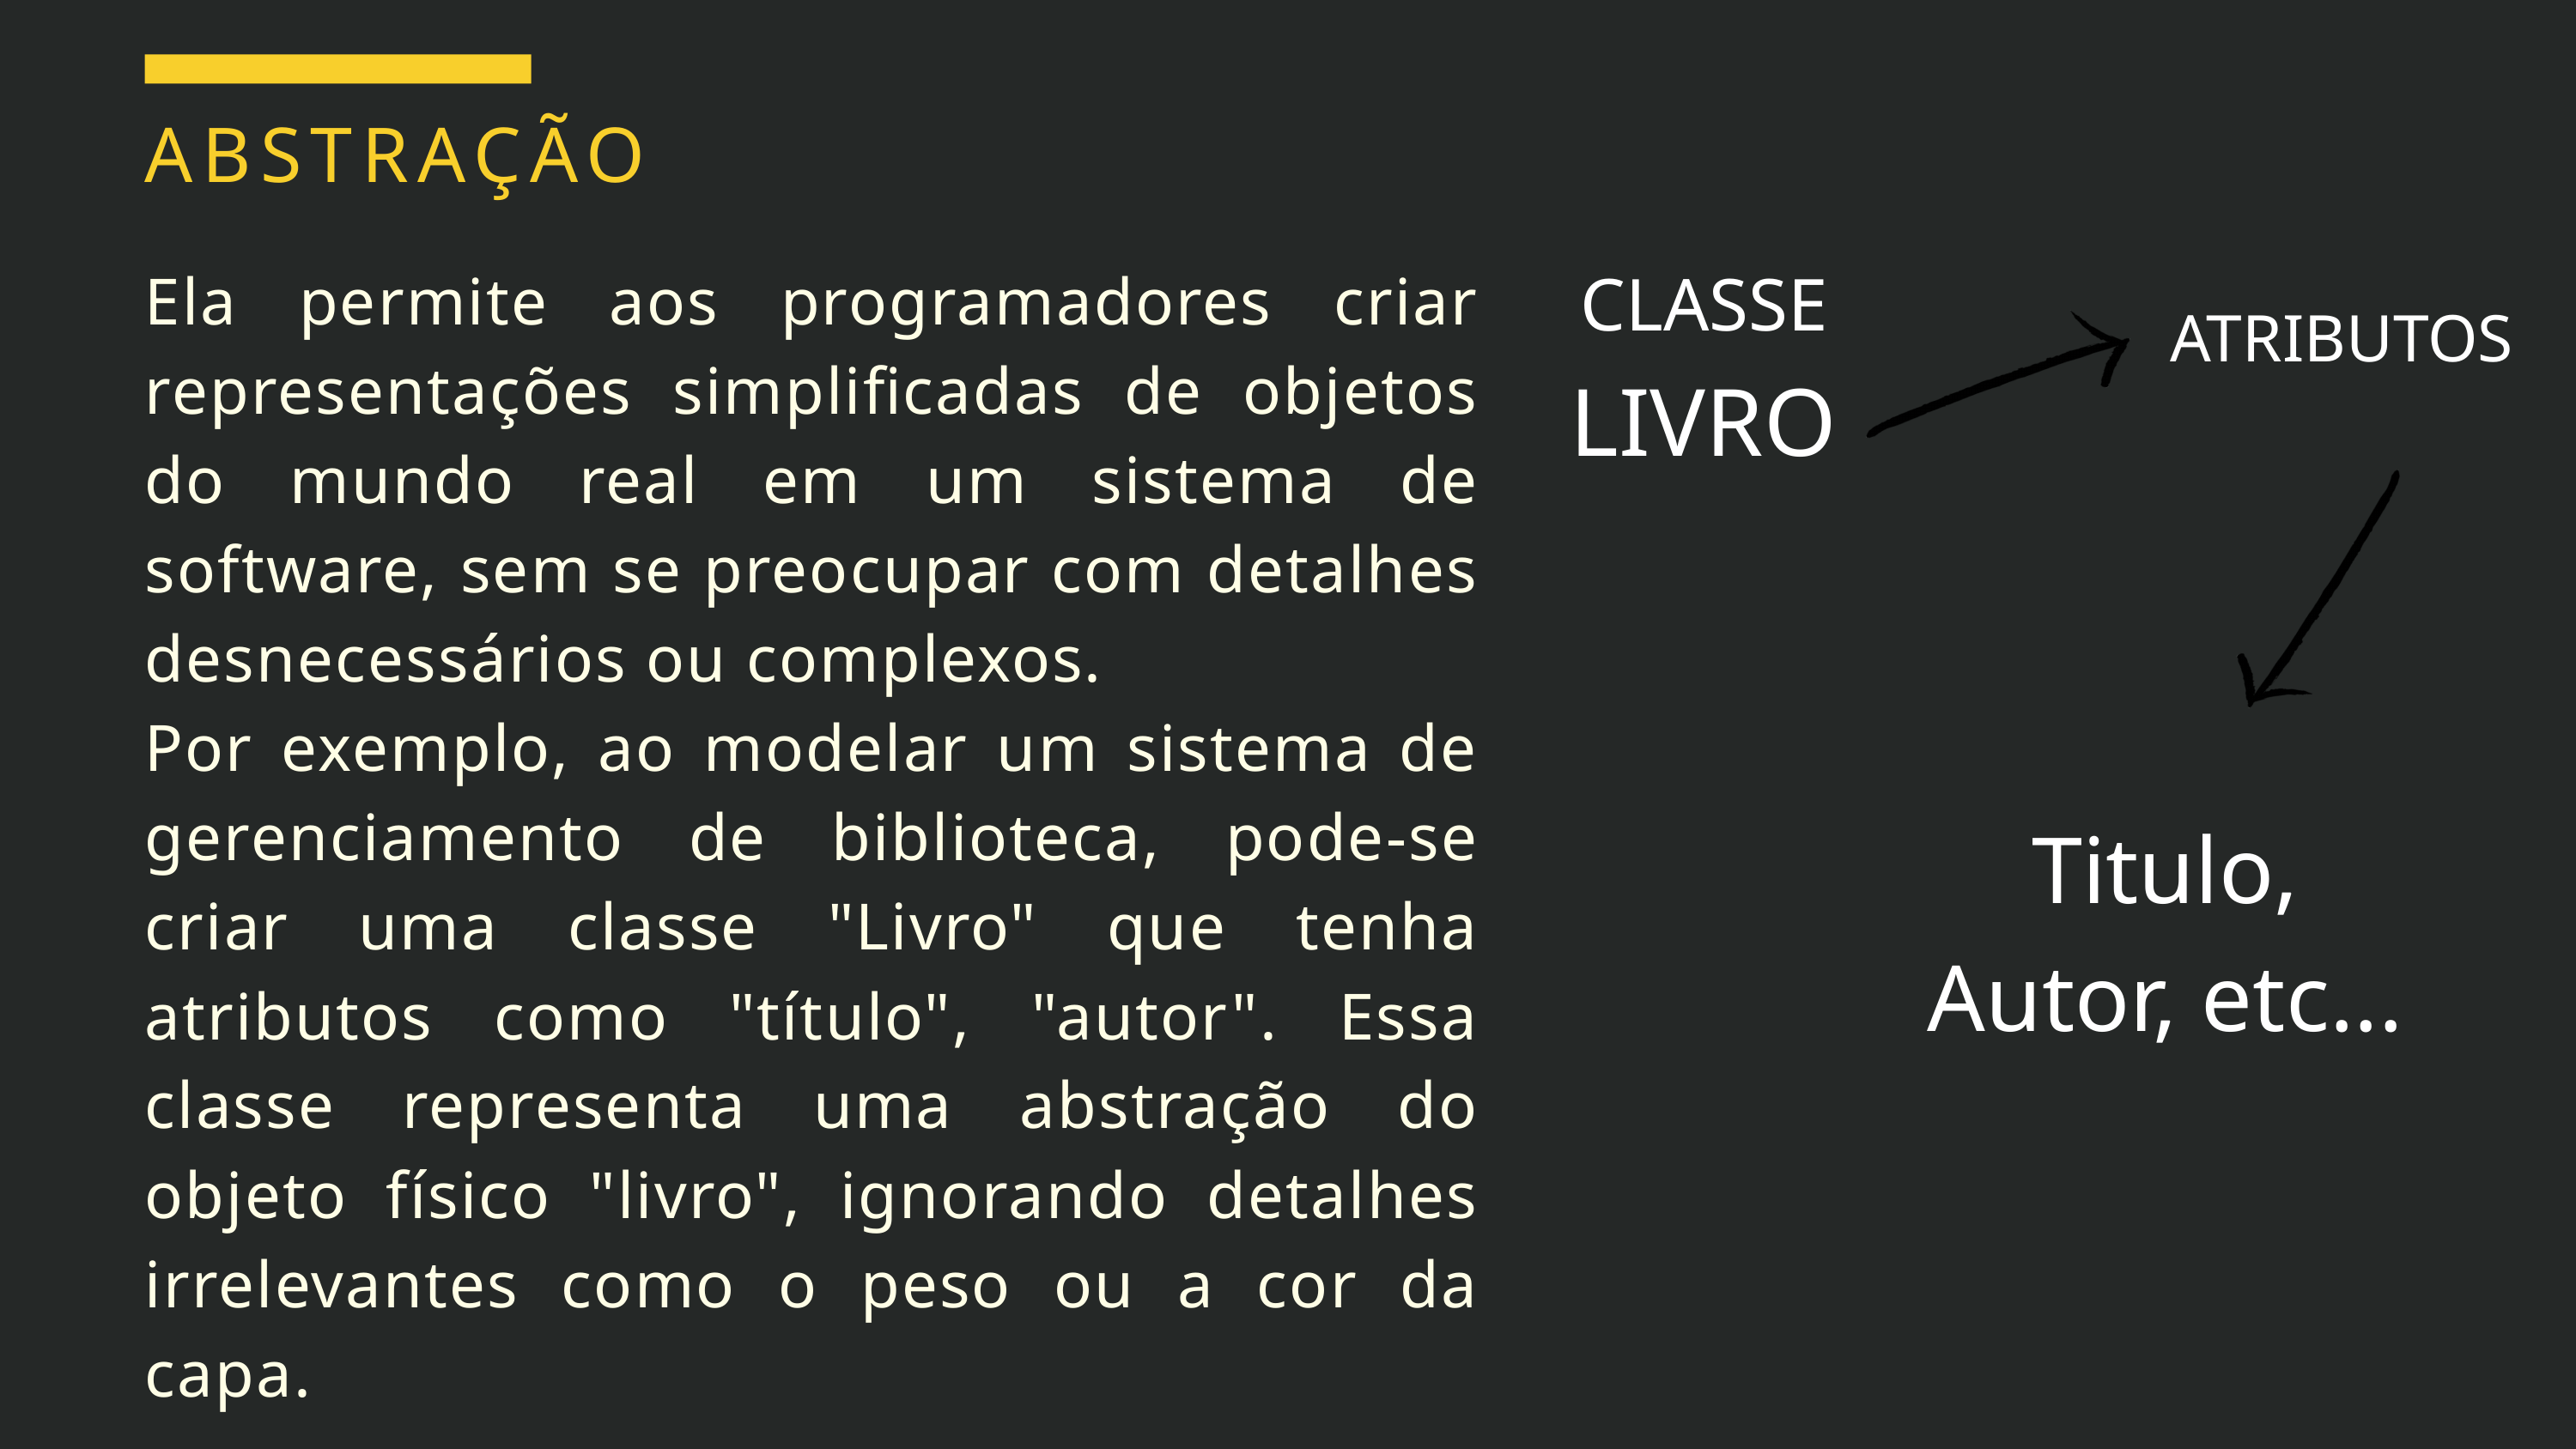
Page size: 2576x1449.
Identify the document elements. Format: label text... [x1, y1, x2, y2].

text_box Titulo, Autor, etc... [1899, 793, 2432, 1050]
text_box [144, 54, 532, 76]
picture [1856, 294, 2142, 476]
picture [2184, 448, 2466, 731]
text_box ATRIBUTOS [2142, 284, 2542, 375]
text_box Ela permite aos programadores criar representações simplificadas de objetos do mundo real em um sistema de software, sem se preocupar com detalhes desnecessários ou complexos. Por exemplo, ao modelar um sistema de gerenciamento de biblioteca, pode-se criar uma classe "Livro" que tenha atributos como "título", "autor". Essa classe representa uma abstração do objeto físico "livro", ignorando detalhes irrelevantes como o peso ou a cor da capa. [144, 247, 1482, 1449]
text_box LIVRO [1550, 344, 1857, 476]
text_box ABSTRAÇÃO [144, 76, 1141, 198]
text_box CLASSE [1552, 245, 1857, 446]
